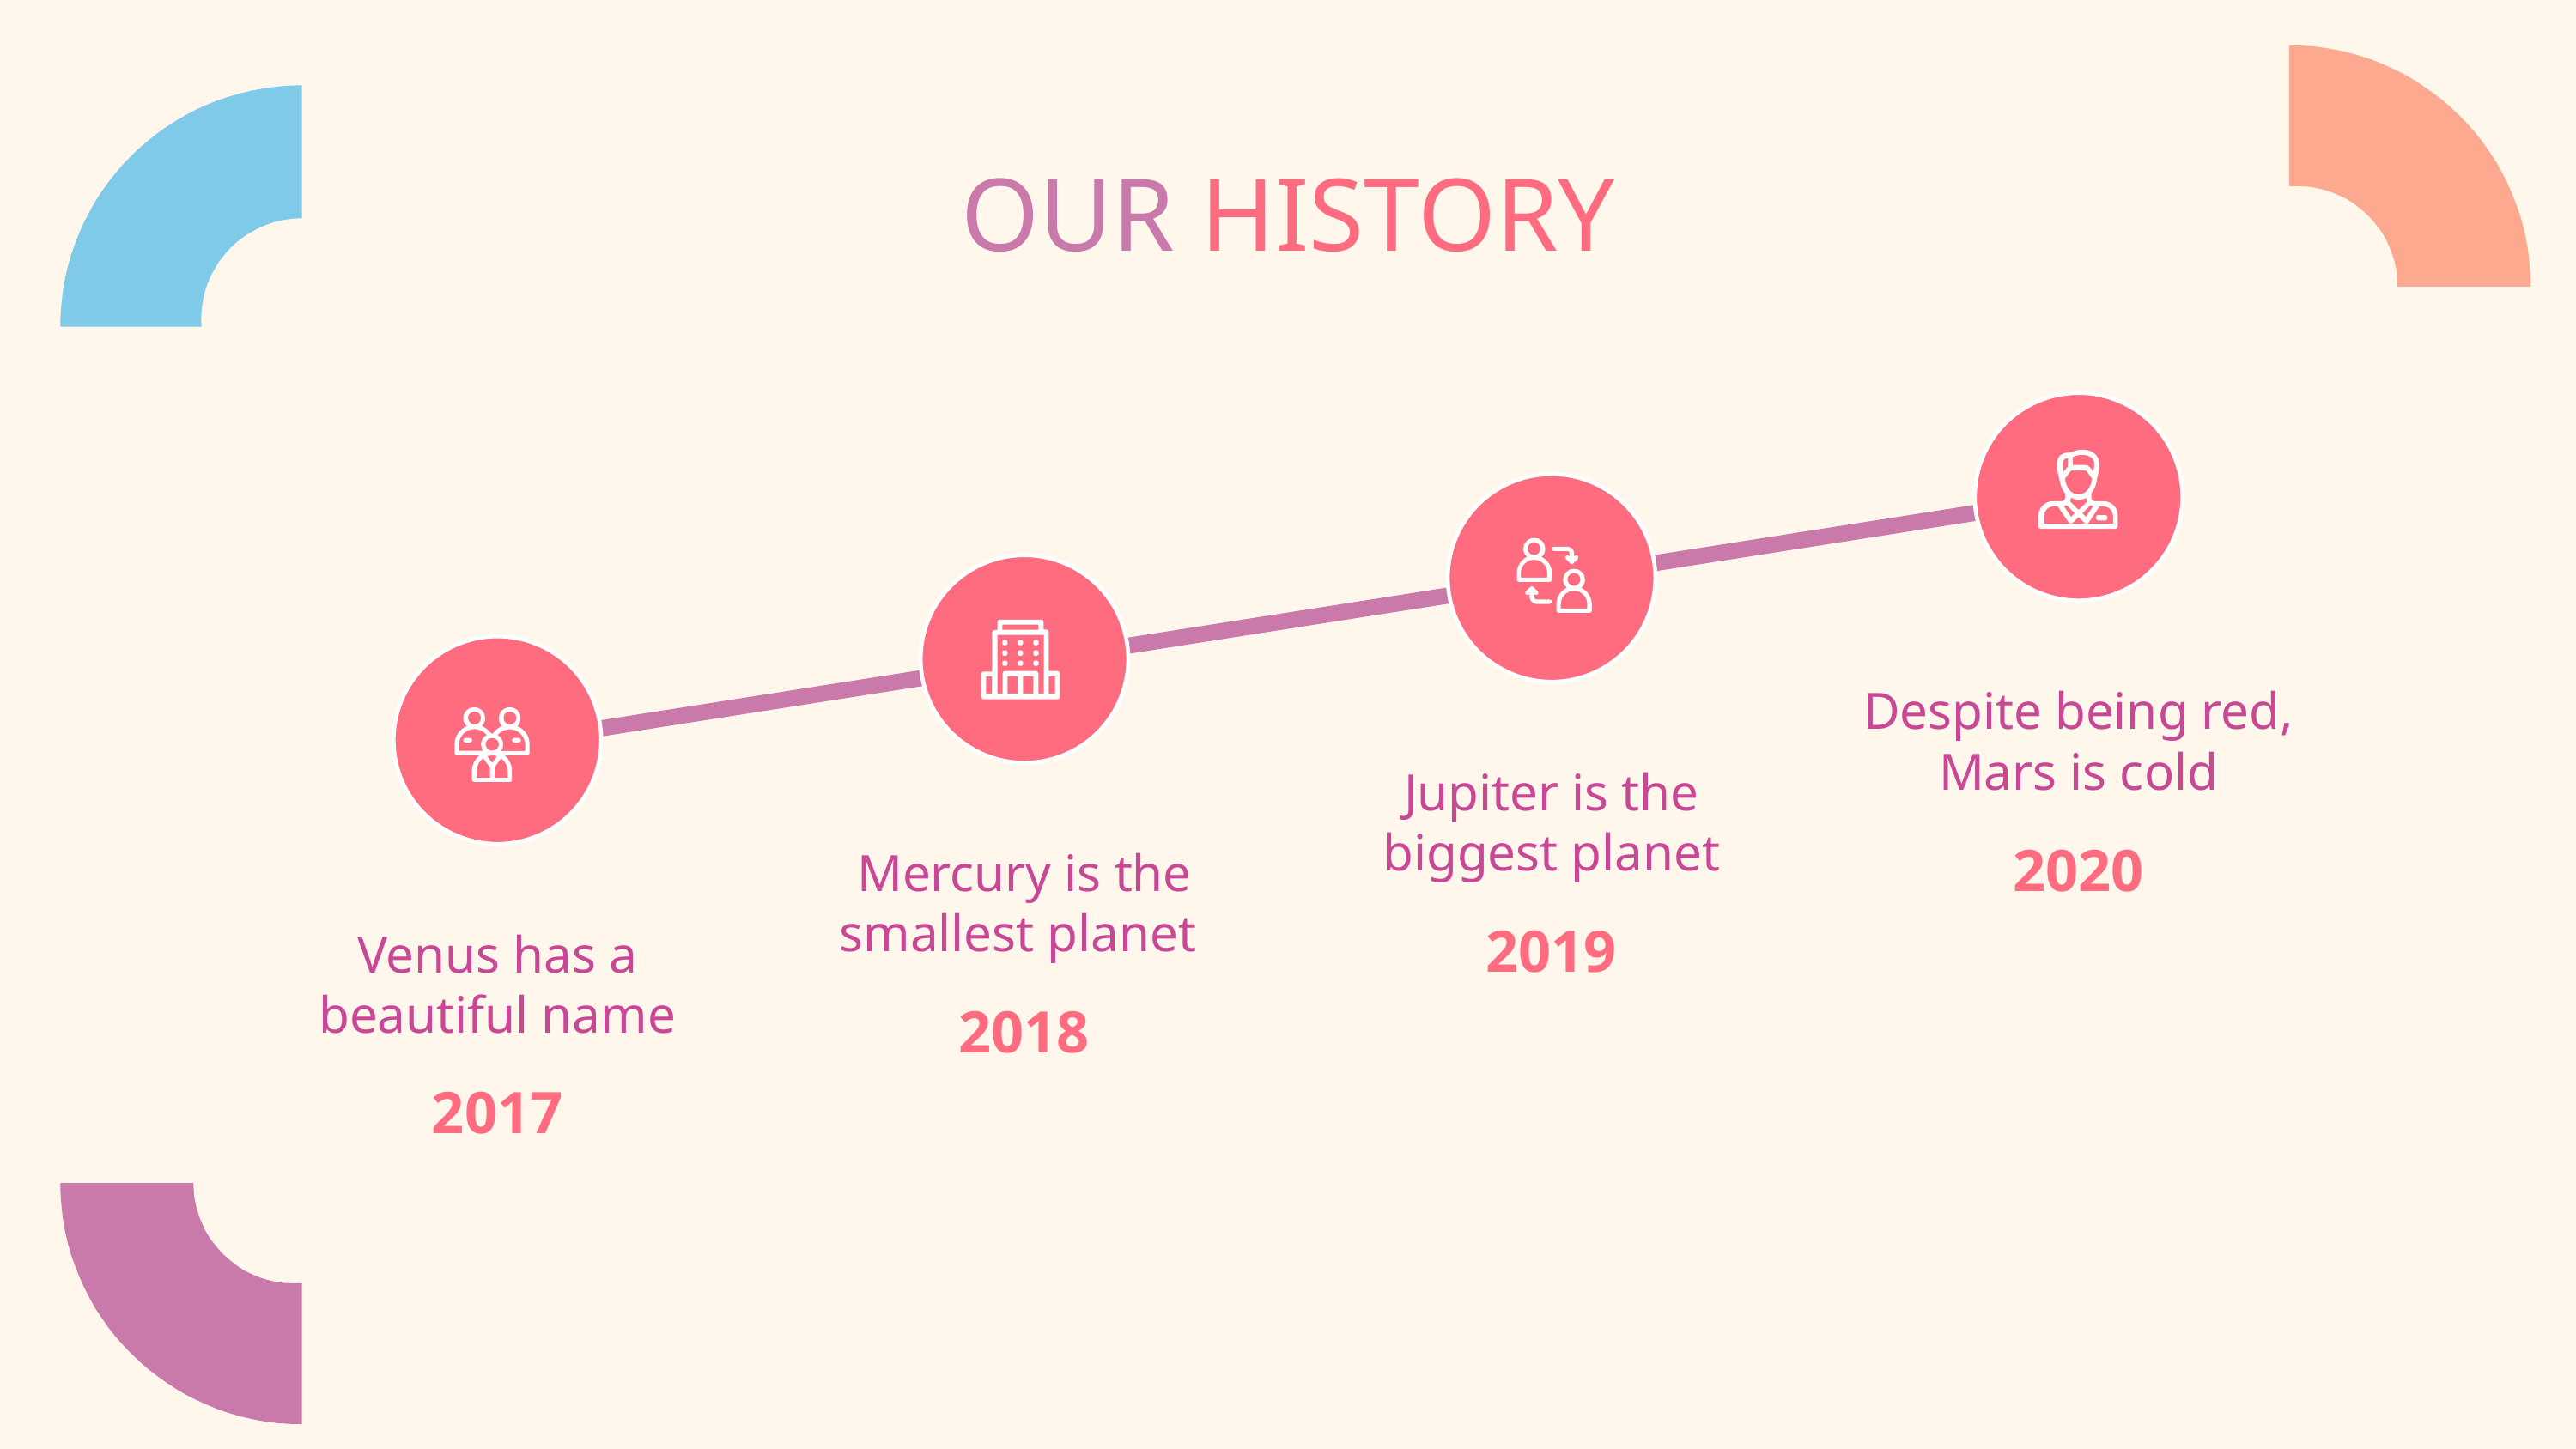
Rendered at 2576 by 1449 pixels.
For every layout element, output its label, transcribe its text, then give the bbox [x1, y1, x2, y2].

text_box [393, 635, 602, 845]
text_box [500, 494, 2095, 745]
subtitle Venus has a beautiful name [240, 897, 754, 1053]
text_box 2018 [880, 969, 1169, 1091]
subtitle Jupiter is the biggest planet [1295, 754, 1808, 891]
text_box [1447, 474, 1656, 682]
text_box 2019 [1407, 888, 1695, 1010]
text_box 2017 [354, 1050, 641, 1172]
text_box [920, 555, 1129, 763]
text_box 2020 [1935, 808, 2222, 930]
subtitle Mercury is the smallest planet [768, 815, 1281, 973]
title OUR HISTORY [88, 124, 2488, 287]
subtitle Despite being red, Mars is cold [1822, 653, 2336, 810]
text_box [1974, 392, 2183, 601]
